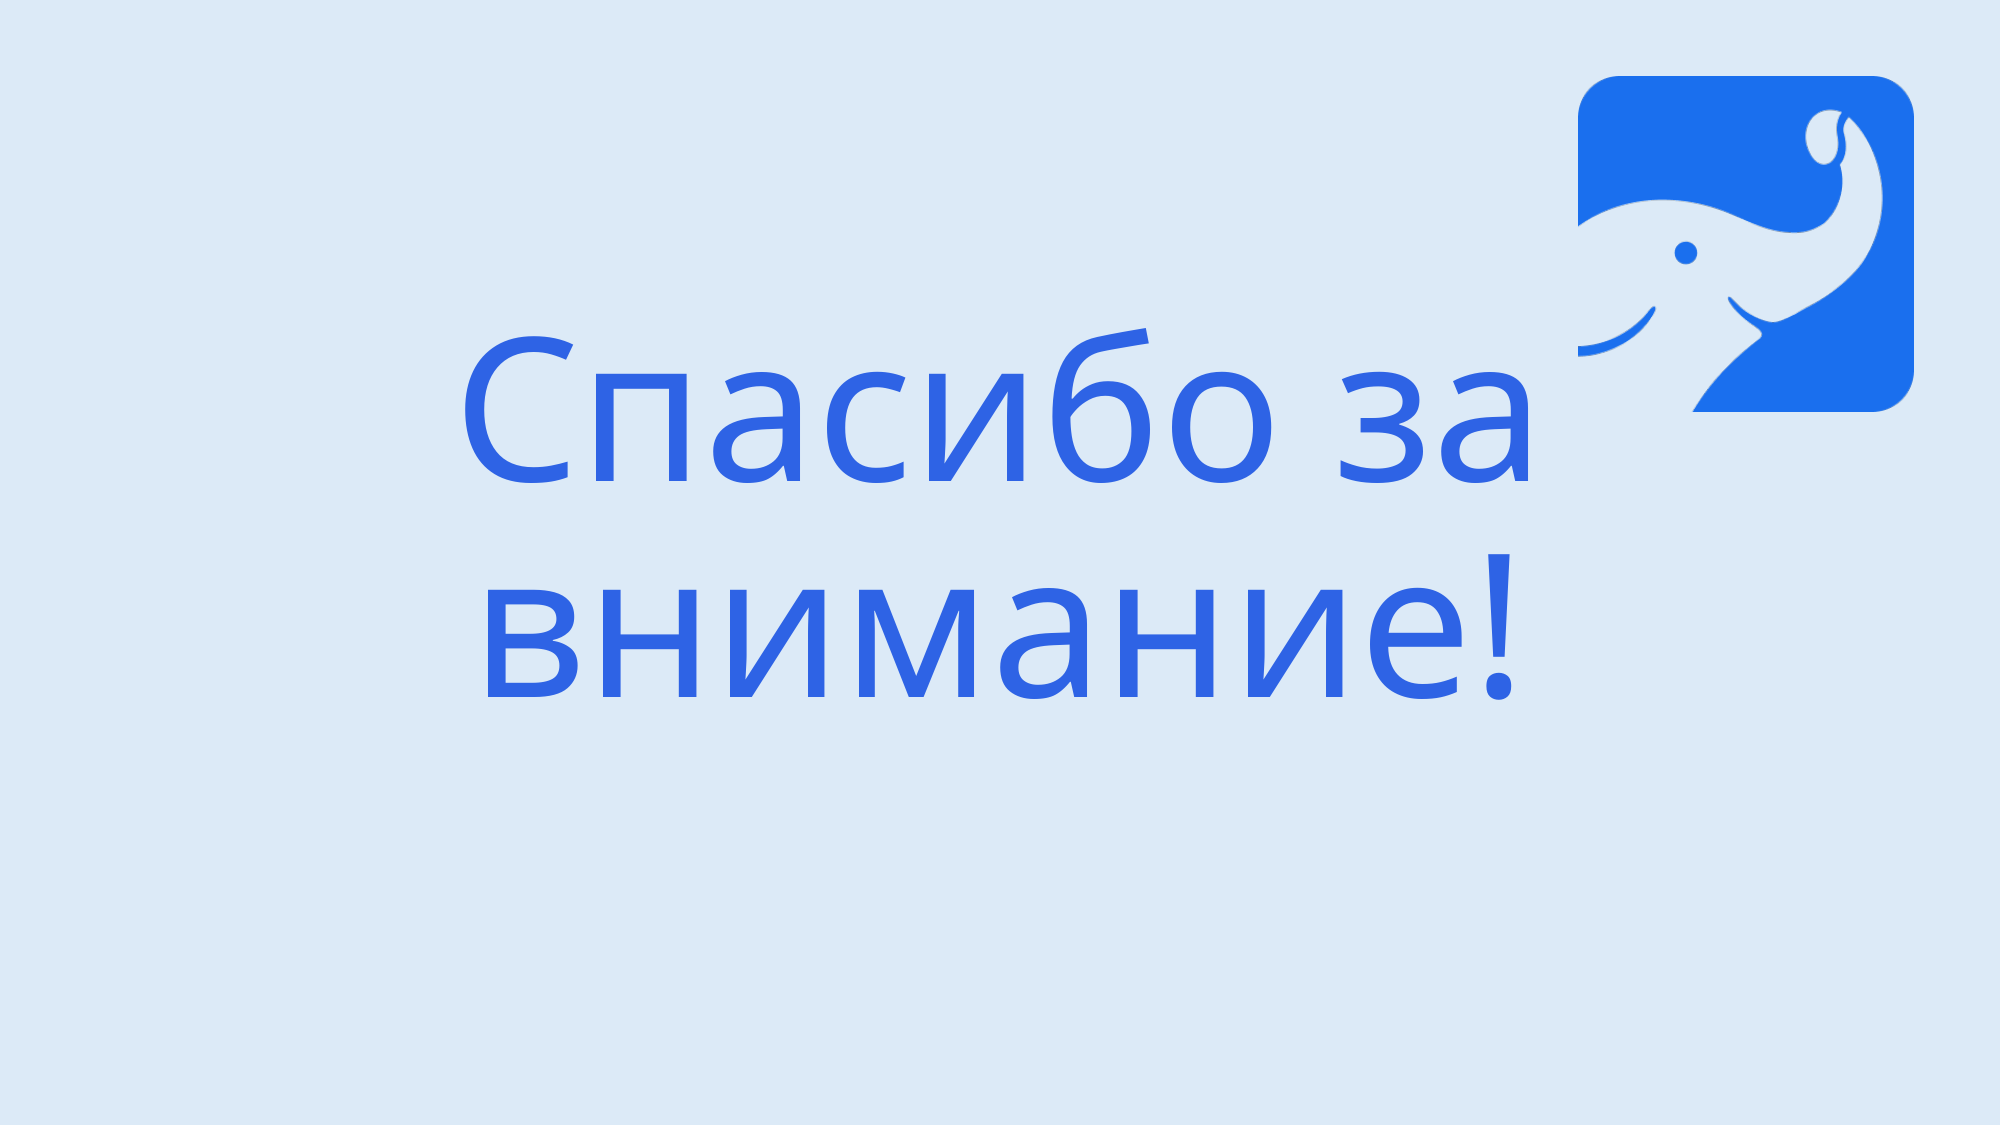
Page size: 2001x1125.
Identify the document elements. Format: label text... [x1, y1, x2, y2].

title Спасибо за внимание! [136, 280, 1862, 749]
picture [1577, 75, 1915, 413]
